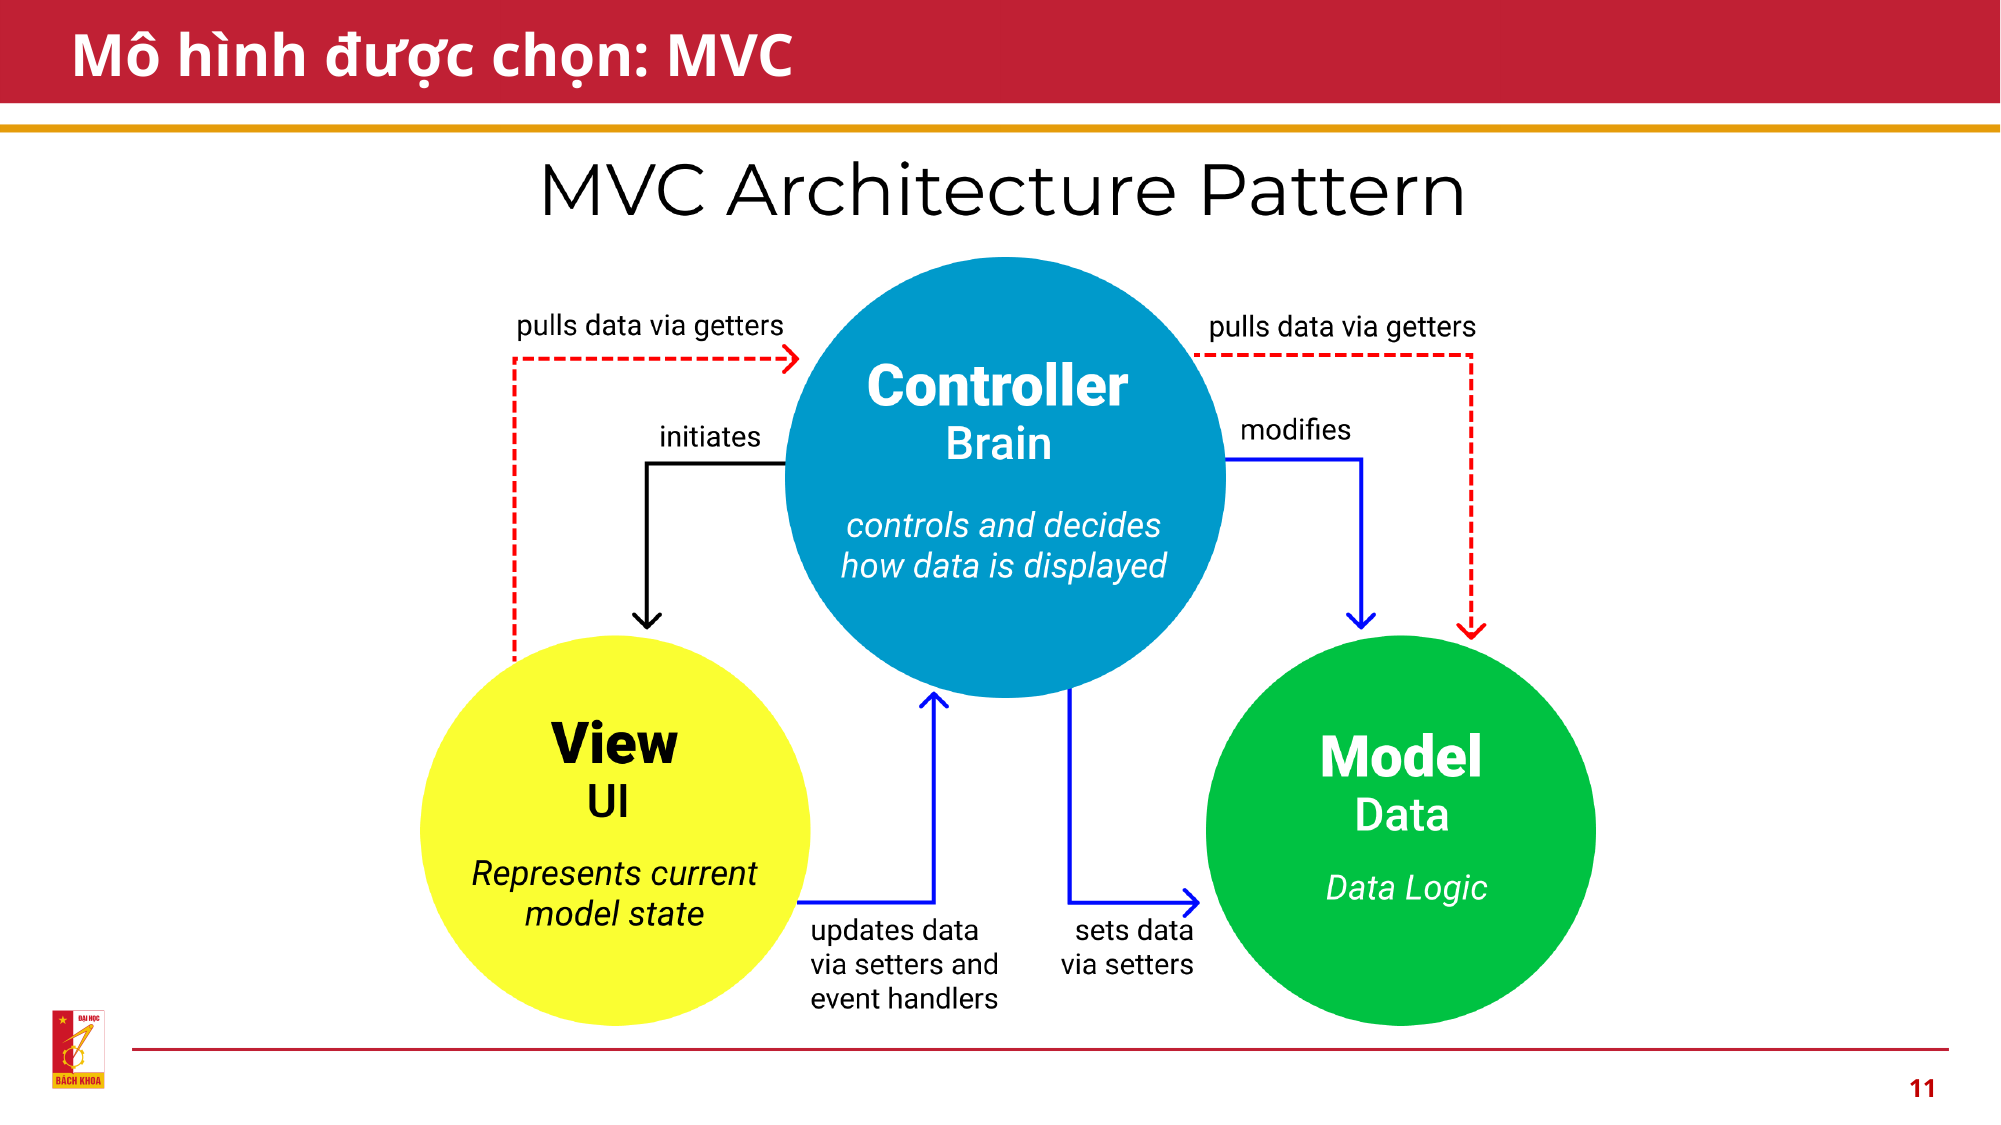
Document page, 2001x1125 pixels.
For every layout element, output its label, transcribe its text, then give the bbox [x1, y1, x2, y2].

title Mô hình được chọn: MVC [55, 18, 1945, 90]
slide_number 11 [1502, 1065, 1953, 1125]
picture [0, 0, 2001, 1125]
